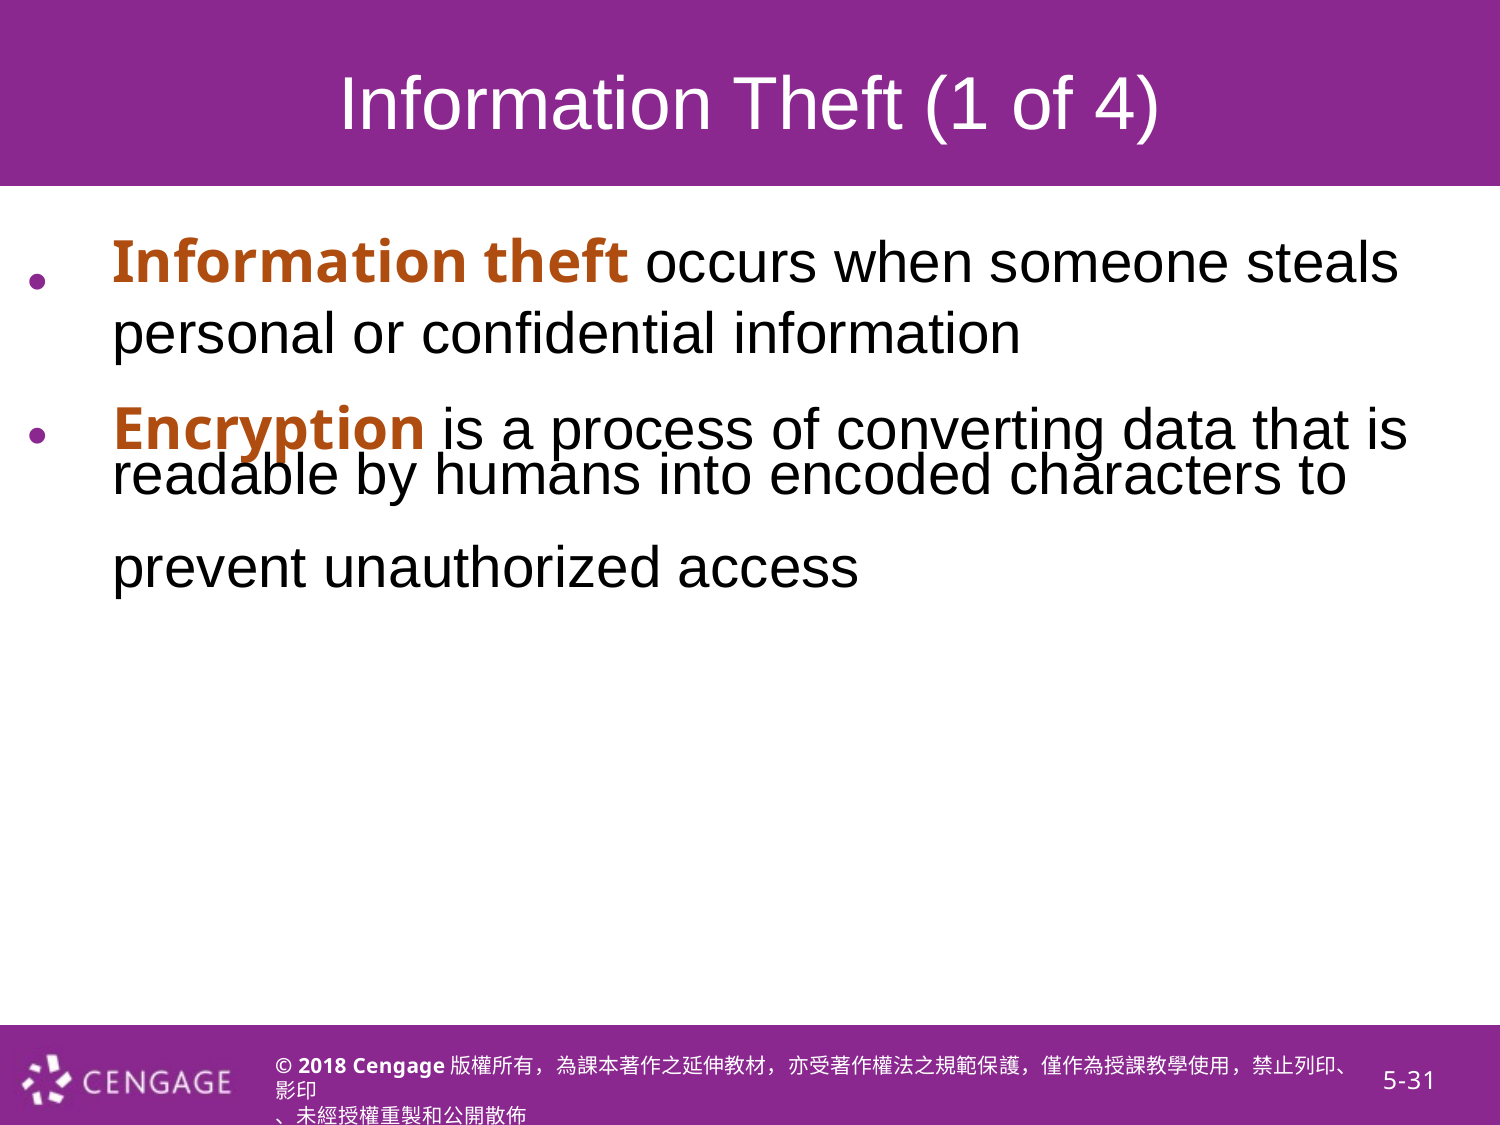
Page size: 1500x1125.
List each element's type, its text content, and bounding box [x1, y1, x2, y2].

text_box • [27, 196, 49, 313]
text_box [274, 1032, 1333, 1120]
text_box • [27, 321, 49, 468]
text_box Information theft occurs when someone steals personal or confidential information Encryption is a process of converting data that is readable by humans into encoded characters to prevent unauthorized access [112, 223, 1440, 600]
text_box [0, 1024, 1500, 1125]
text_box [0, 0, 1500, 187]
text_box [7, 4, 1493, 176]
